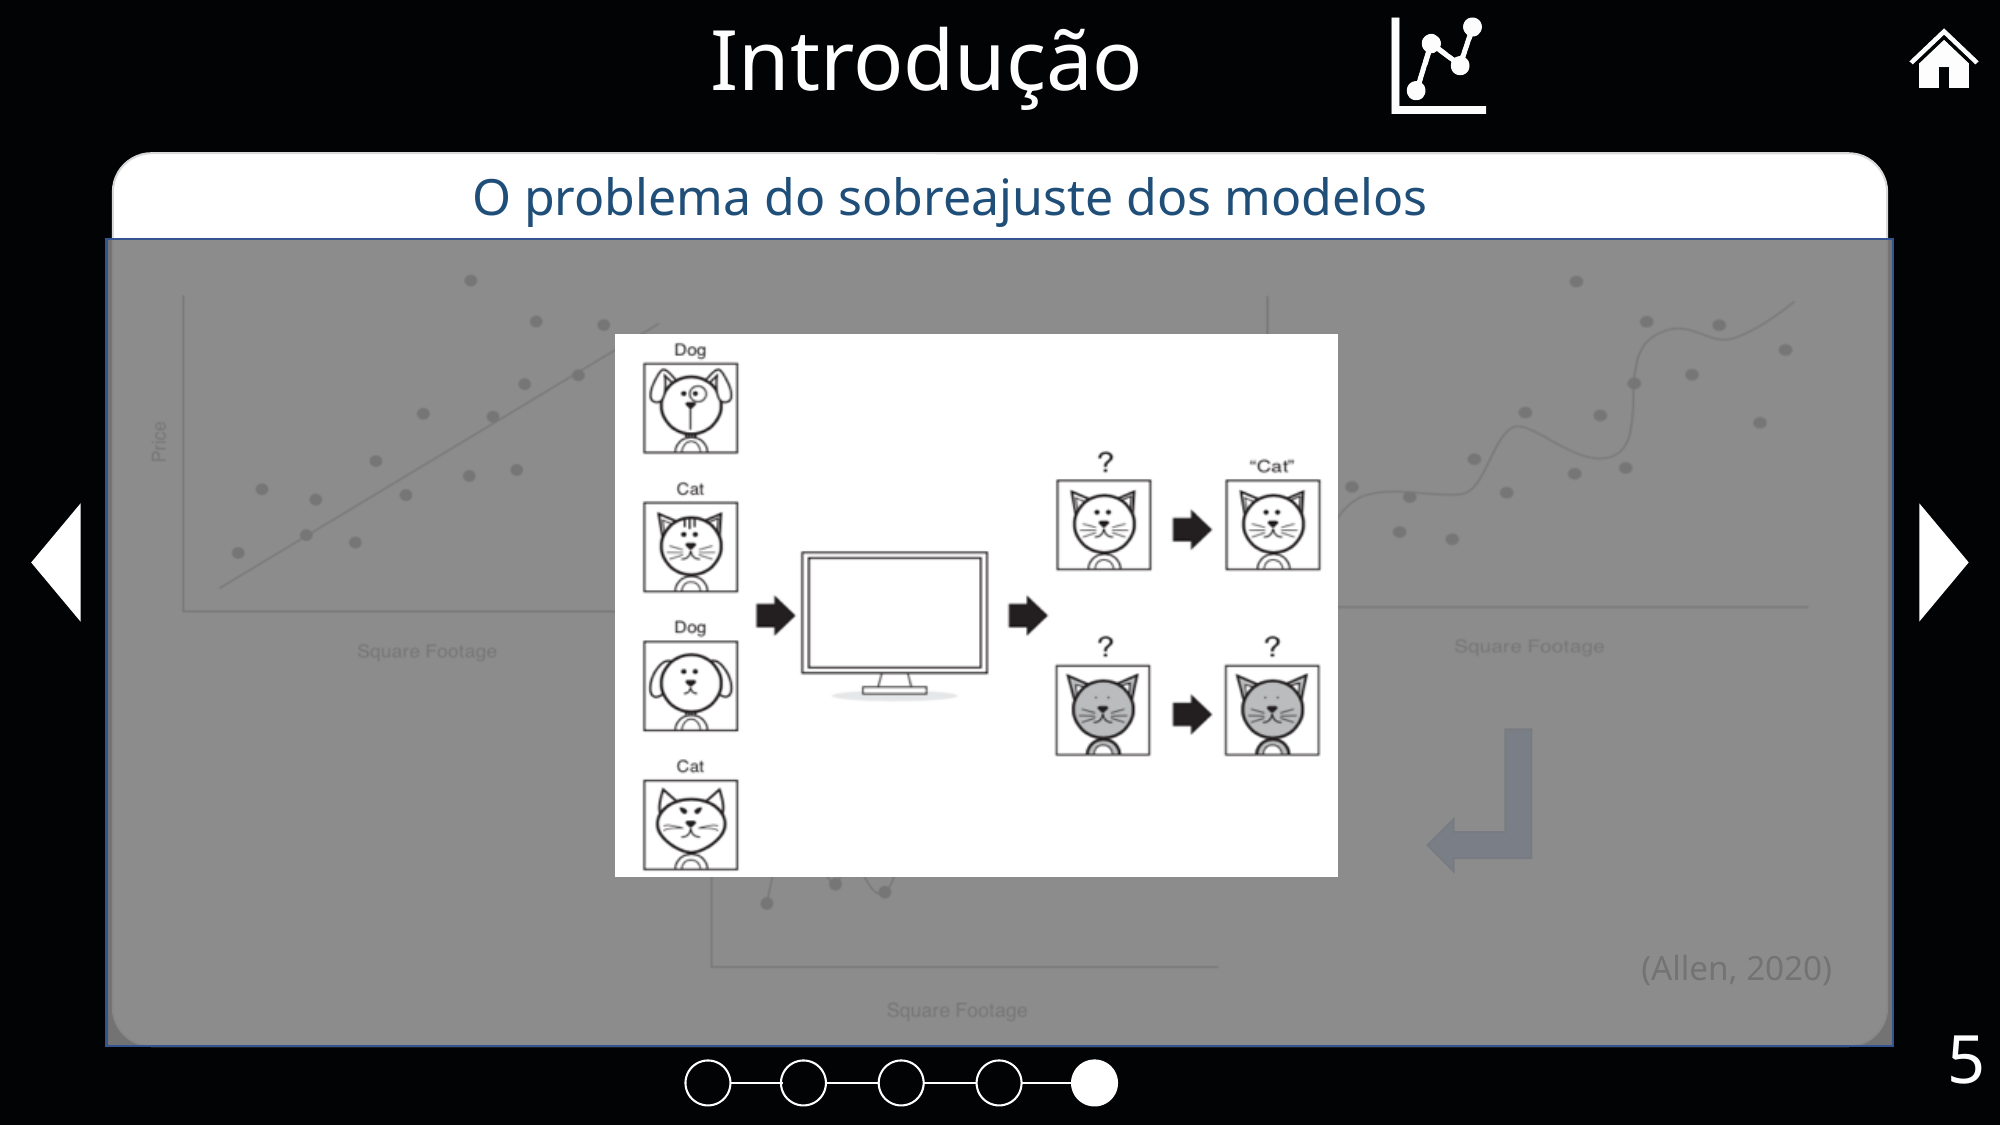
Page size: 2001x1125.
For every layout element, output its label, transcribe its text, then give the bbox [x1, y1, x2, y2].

text_box [0, 0, 2000, 1125]
text_box [29, 500, 82, 625]
text_box O problema do sobreajuste dos modelos [93, 158, 1807, 234]
text_box [779, 1059, 827, 1107]
picture [129, 238, 1856, 1041]
picture [1904, 18, 1984, 98]
text_box [684, 1059, 732, 1107]
text_box [111, 152, 1889, 238]
text_box [877, 1059, 925, 1107]
text_box Introdução [482, 0, 1371, 115]
text_box [1918, 500, 1971, 625]
picture [1371, 0, 1504, 132]
text_box [975, 1059, 1023, 1107]
text_box 5 [1829, 1009, 2000, 1105]
text_box [105, 238, 1894, 1047]
text_box [1071, 1059, 1119, 1107]
